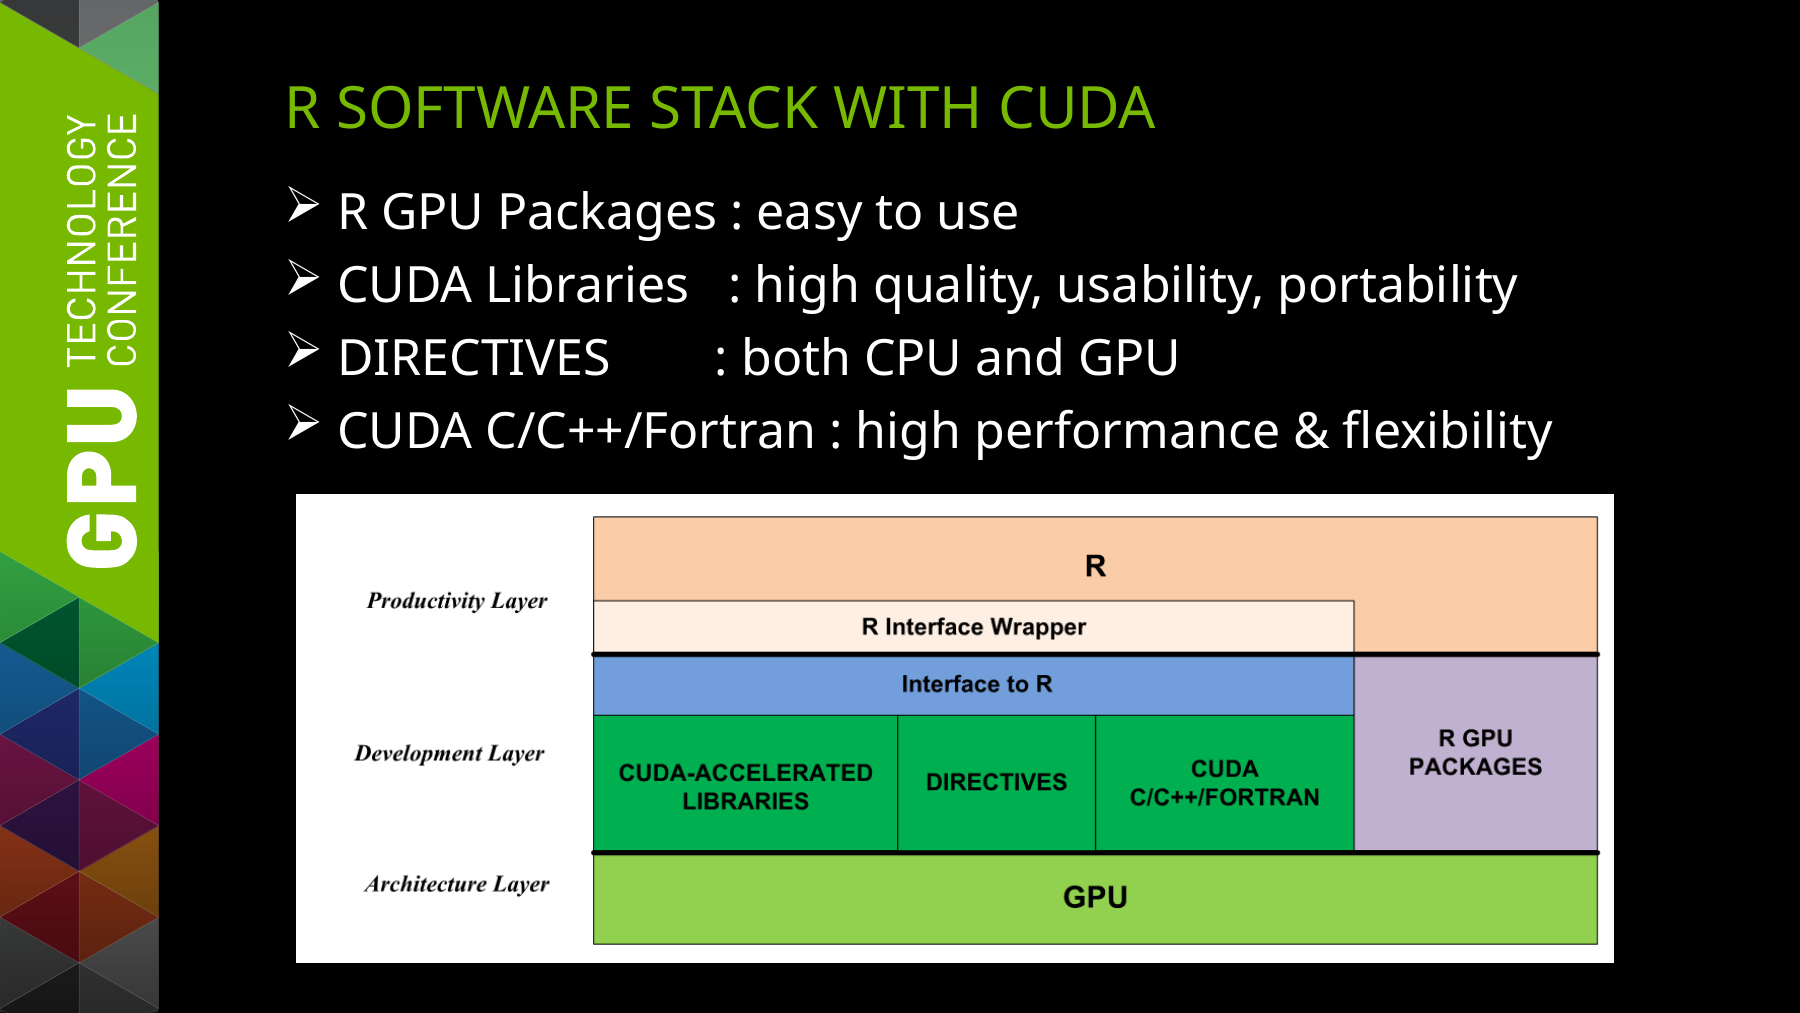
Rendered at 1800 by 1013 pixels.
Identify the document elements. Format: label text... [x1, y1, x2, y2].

text_box R GPU Packages : easy to use CUDA Libraries : high quality, usability, portability DIRECTIVES : both CPU and GPU CUDA C/C++/Fortran : high performance & flexibility [269, 179, 1746, 482]
title R Software Stack with cuda [269, 43, 1746, 179]
picture [296, 494, 1615, 963]
